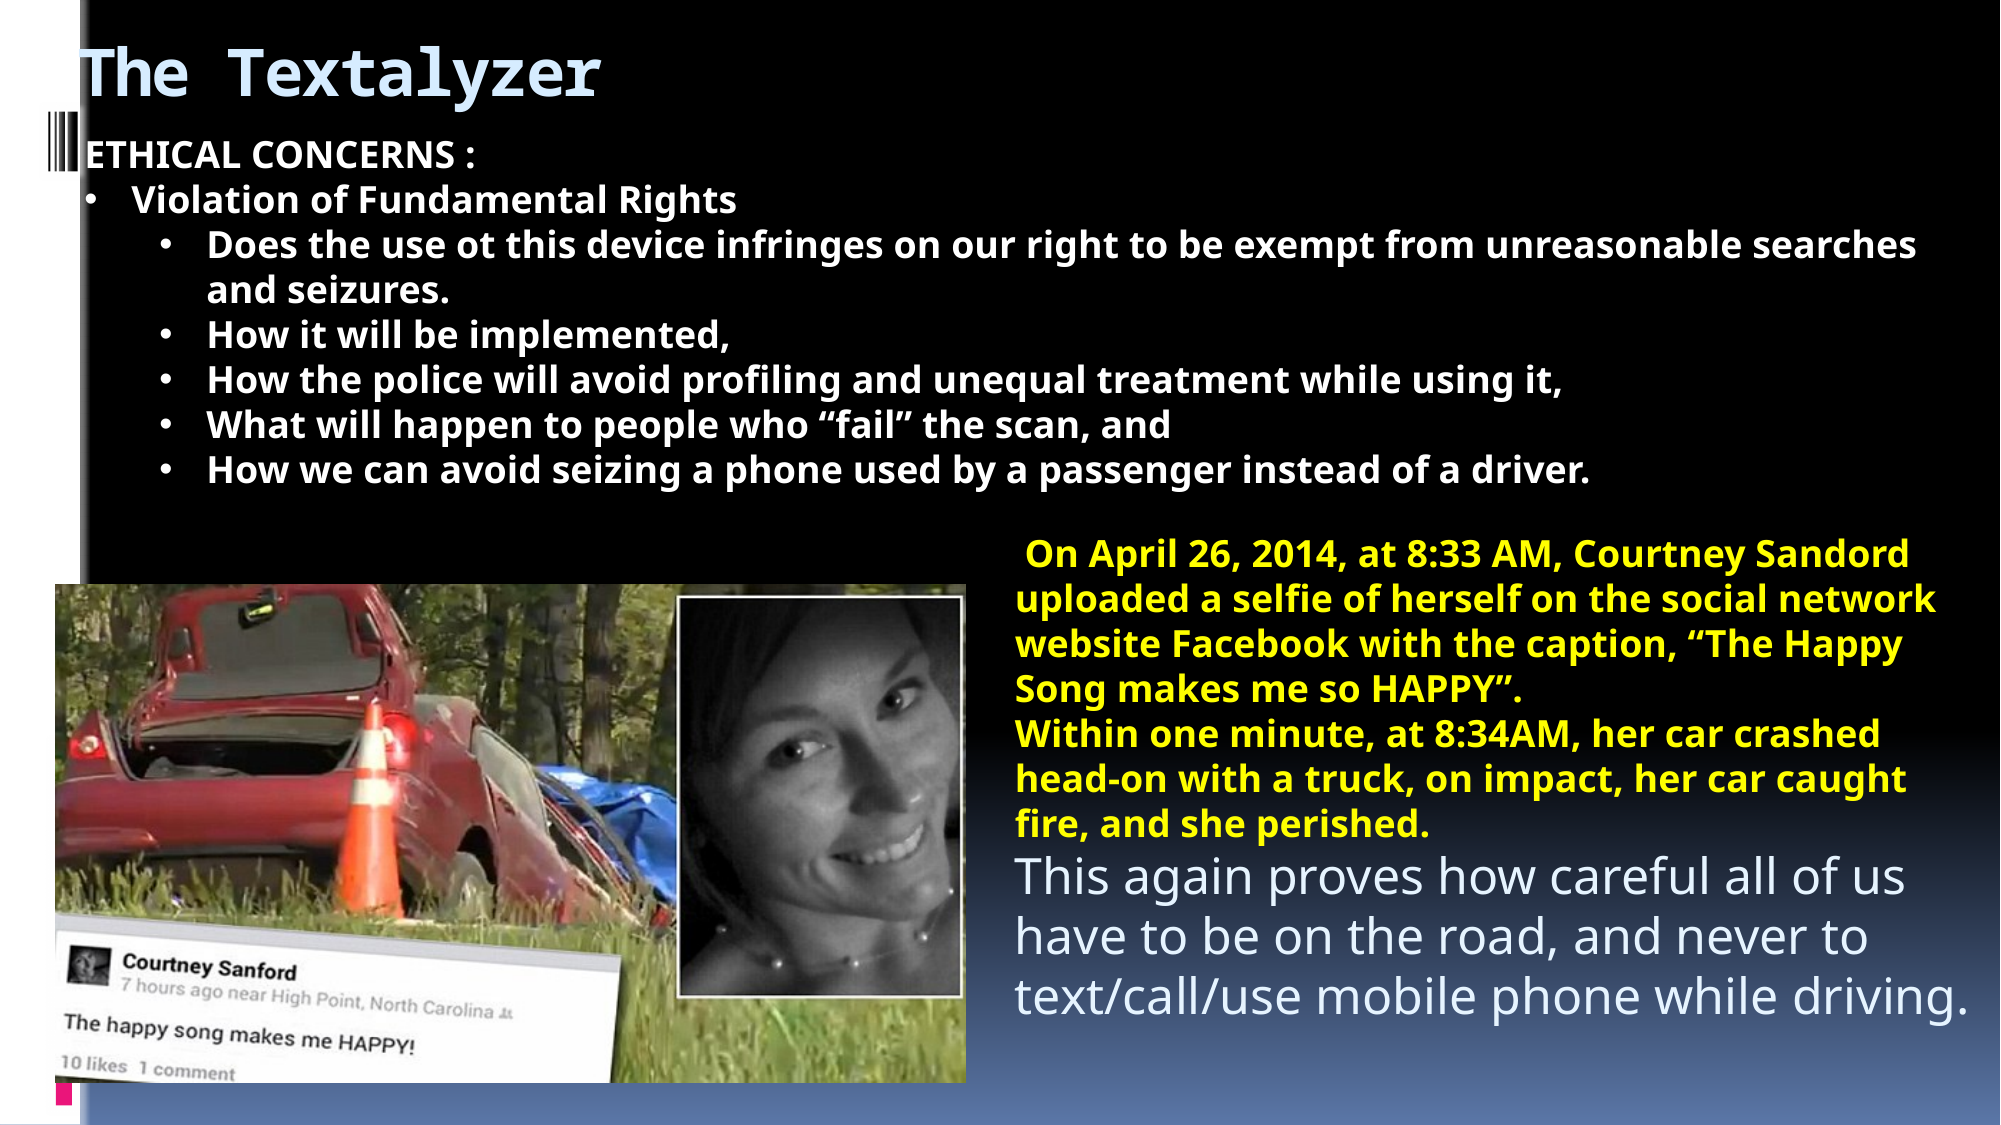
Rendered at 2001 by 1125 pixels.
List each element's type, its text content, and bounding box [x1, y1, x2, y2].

text_box ETHICAL CONCERNS : Violation of Fundamental Rights Does the use ot this device infringes on our right to be exempt from unreasonable searches and seizures. How it will be implemented, How the police will avoid profiling and unequal treatment while using it, What will happen to people who “fail” the scan, and How we can avoid seizing a phone used by a passenger instead of a driver. [69, 123, 1950, 499]
text_box On April 26, 2014, at 8:33 AM, Courtney Sandord uploaded a selfie of herself on the social network website Facebook with the caption, “The Happy Song makes me so HAPPY”. Within one minute, at 8:34AM, her car crashed head-on with a truck, on impact, her car caught fire, and she perished. This again proves how careful all of us have to be on the road, and never to text/call/use mobile phone while driving. [999, 522, 2000, 1032]
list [55, 584, 966, 1083]
title The Textalyzer [62, 23, 1463, 118]
